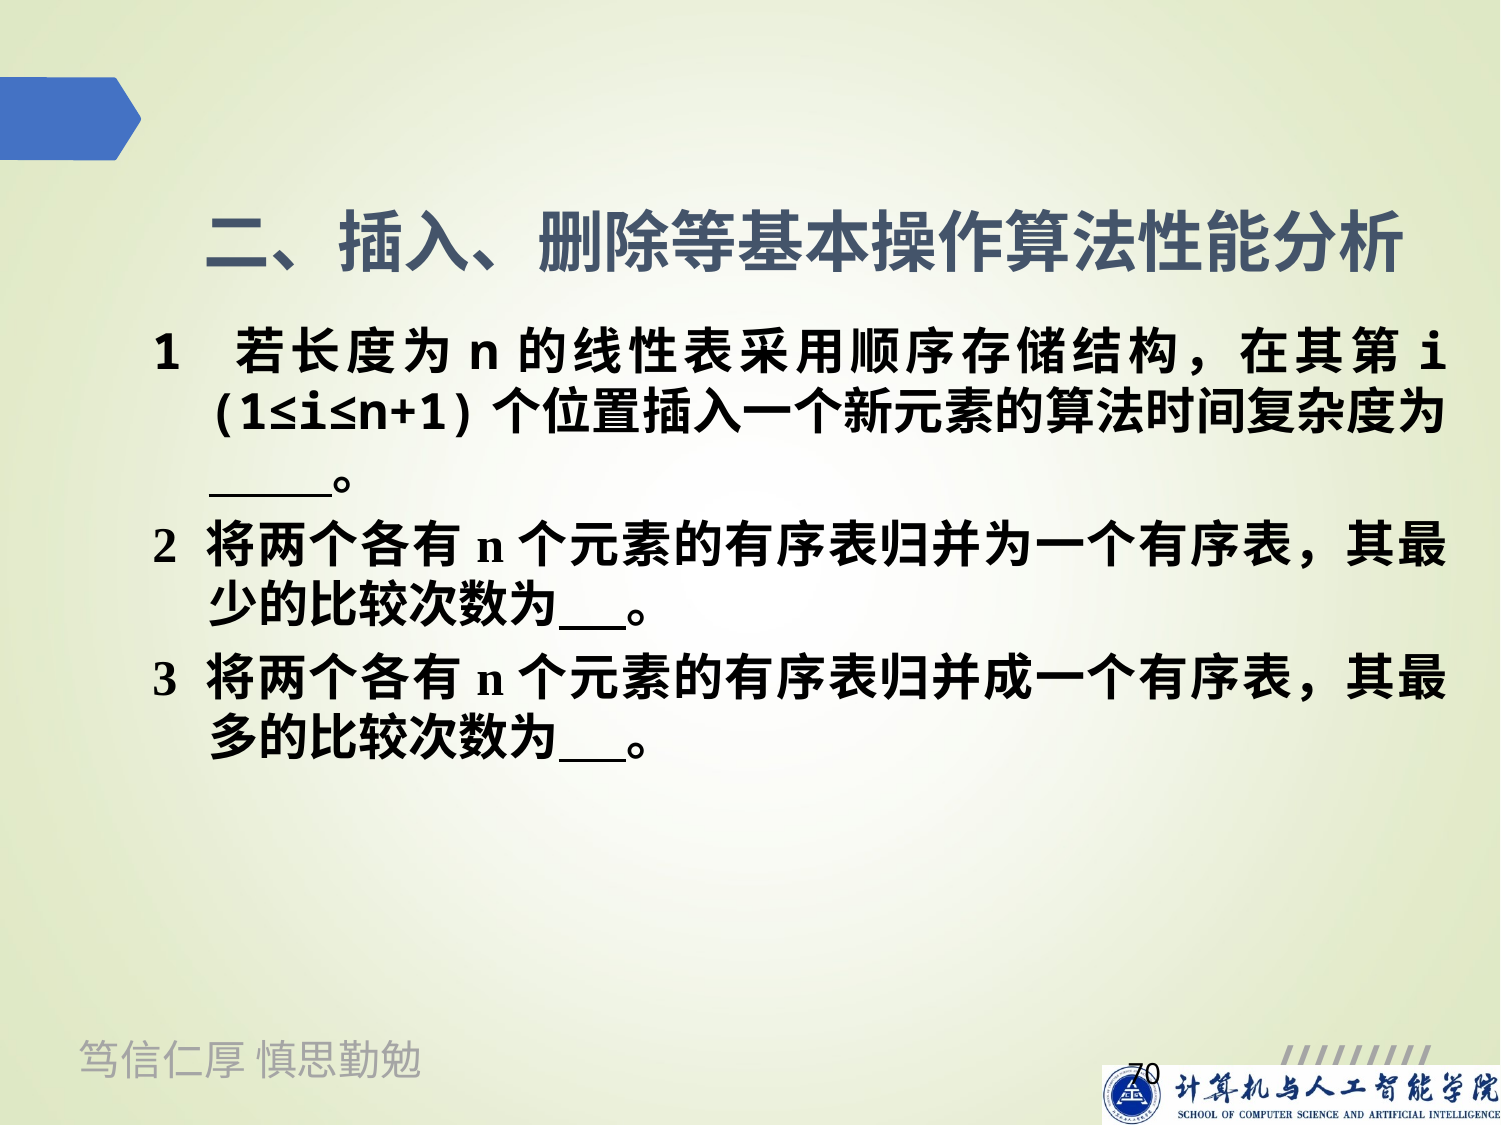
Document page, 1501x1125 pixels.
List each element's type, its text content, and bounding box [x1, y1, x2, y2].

picture [0, 0, 1501, 1125]
text_box 二、插入、删除等基本操作算法性能分析 [188, 99, 1468, 288]
text_box 1 若长度为n的线性表采用顺序存储结构，在其第i (1≤i≤n+1)个位置插入一个新元素的算法时间复杂度为 。 2 将两个各有n个元素的有序表归并为一个有序表，其最少的比较次数为 。 3 将两个各有n个元素的有序表归并成一个有序表，其最多的比较次数为 。 [137, 312, 1463, 988]
slide_number 70 [1112, 1037, 1426, 1113]
